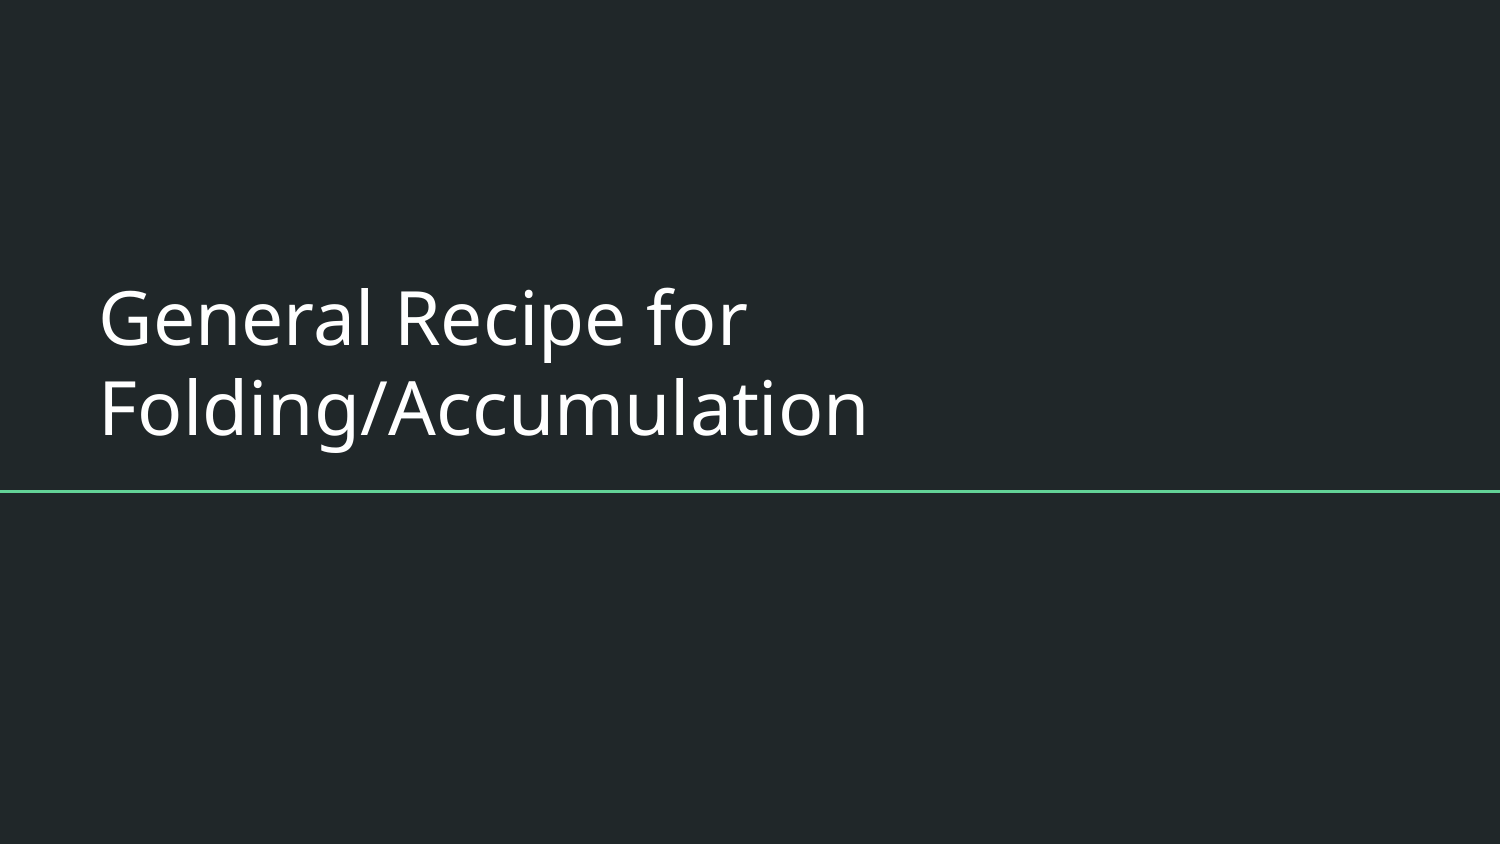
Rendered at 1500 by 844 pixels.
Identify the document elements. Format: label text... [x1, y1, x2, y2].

title General Recipe for Folding/Accumulation [83, 337, 1461, 466]
